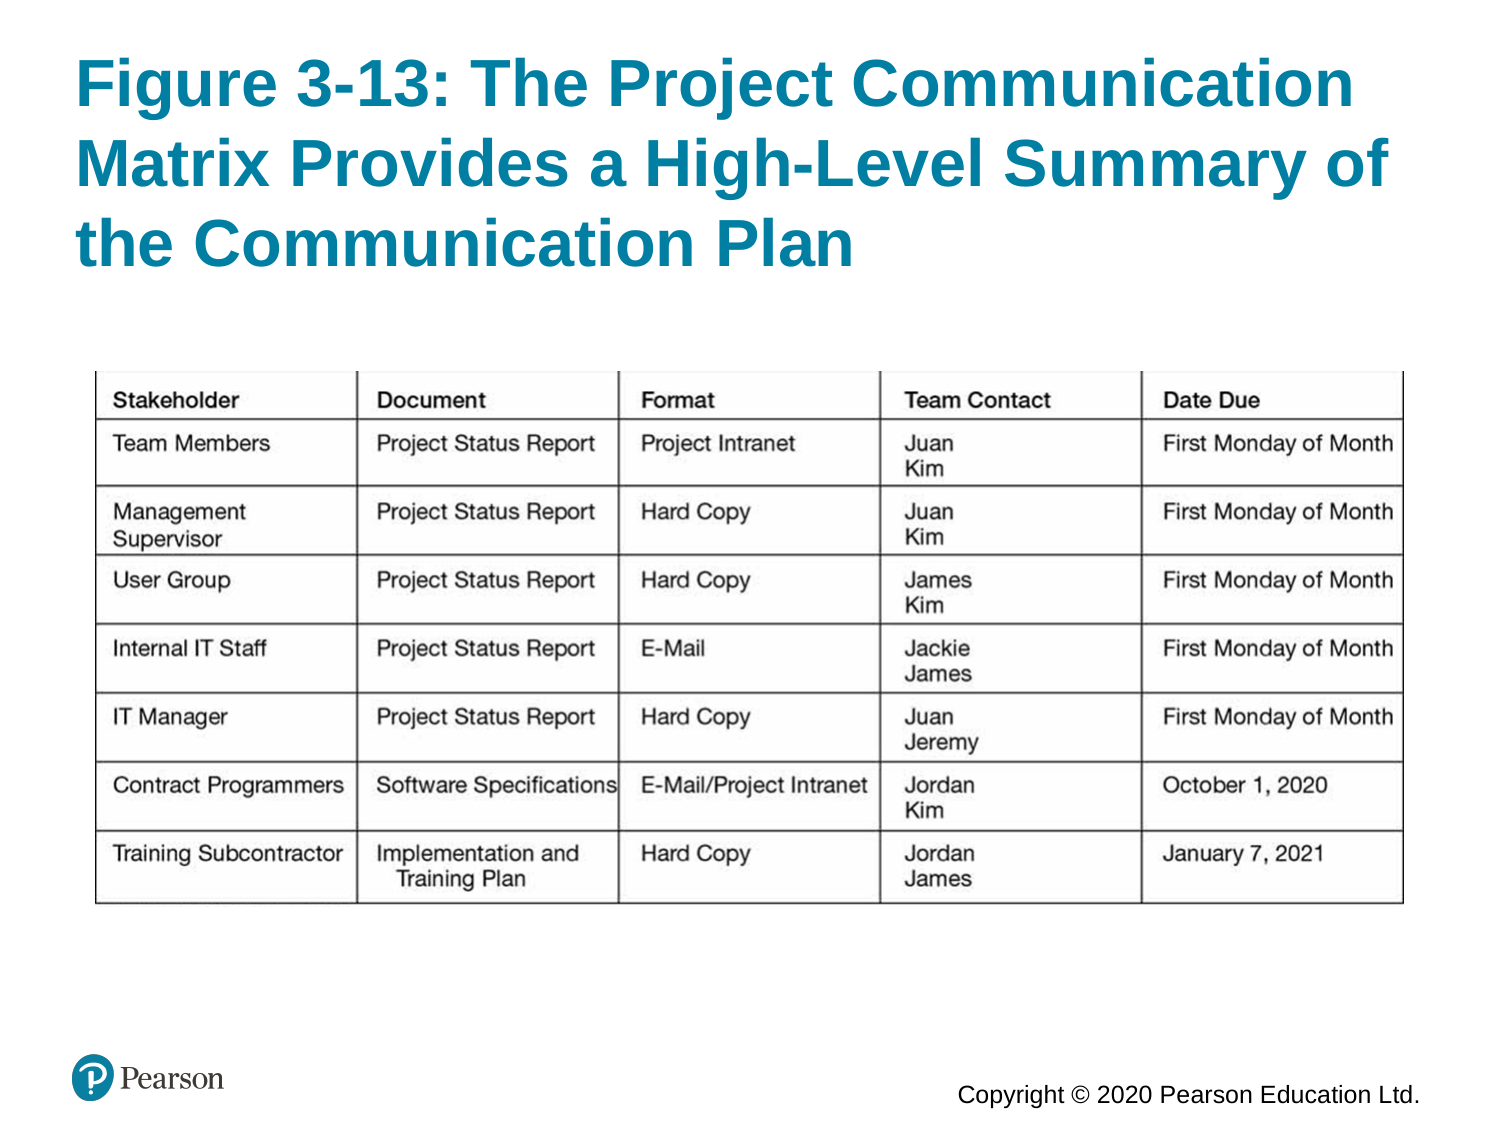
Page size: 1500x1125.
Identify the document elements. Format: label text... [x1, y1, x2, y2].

picture [95, 371, 1405, 907]
picture [72, 1054, 88, 1070]
title Figure 3-13: The Project Communication Matrix Provides a High-Level Summary of the Communication Plan [75, 35, 1425, 280]
picture [80, 1063, 106, 1088]
picture [98, 1054, 224, 1101]
picture [72, 1087, 83, 1101]
